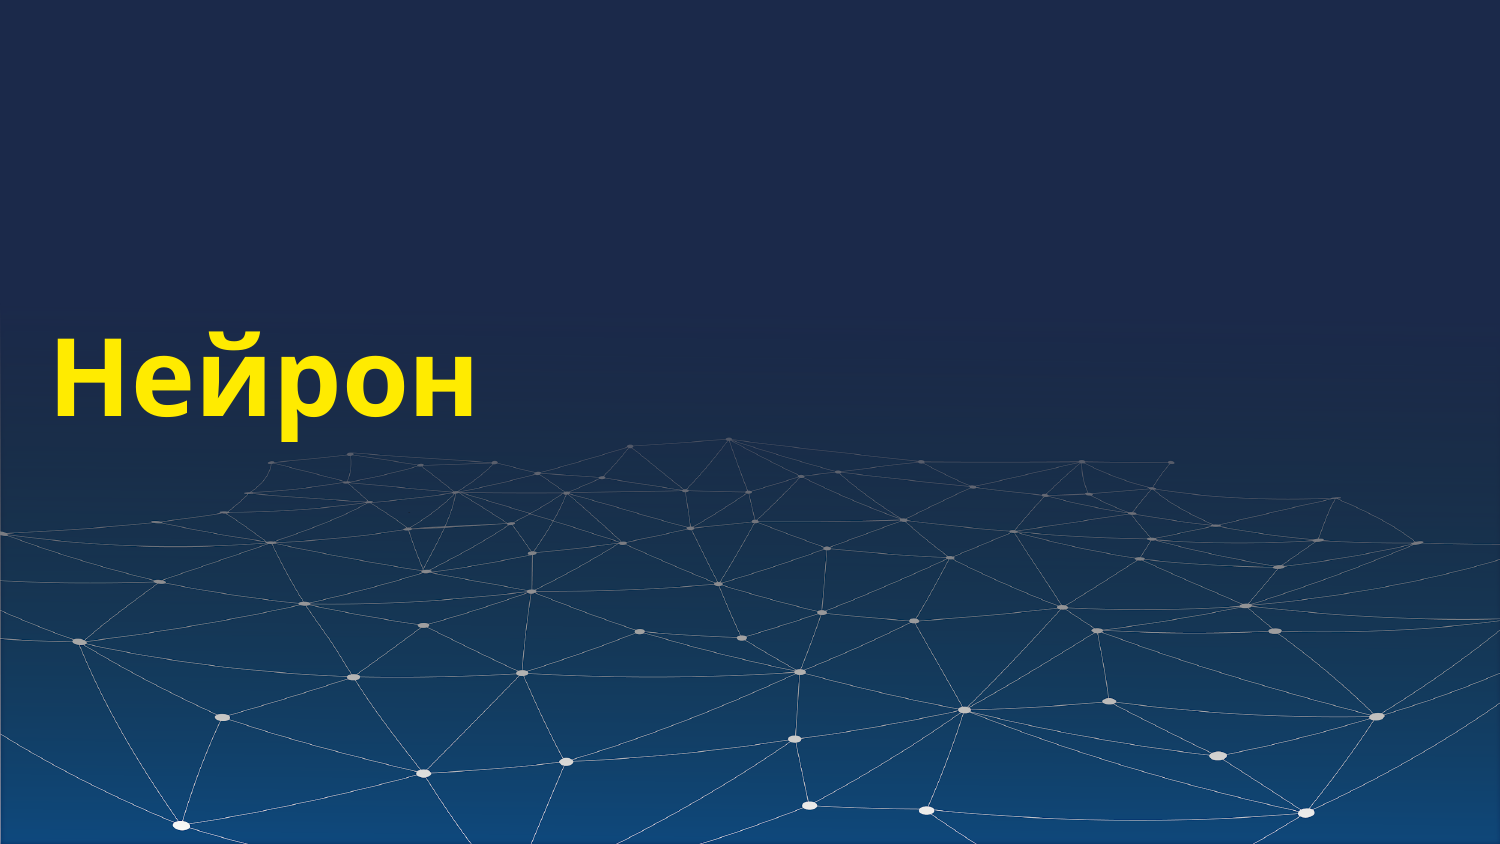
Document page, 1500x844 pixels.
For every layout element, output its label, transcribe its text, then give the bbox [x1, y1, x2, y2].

title Нейрон [33, 246, 1432, 583]
picture [0, 0, 1500, 844]
